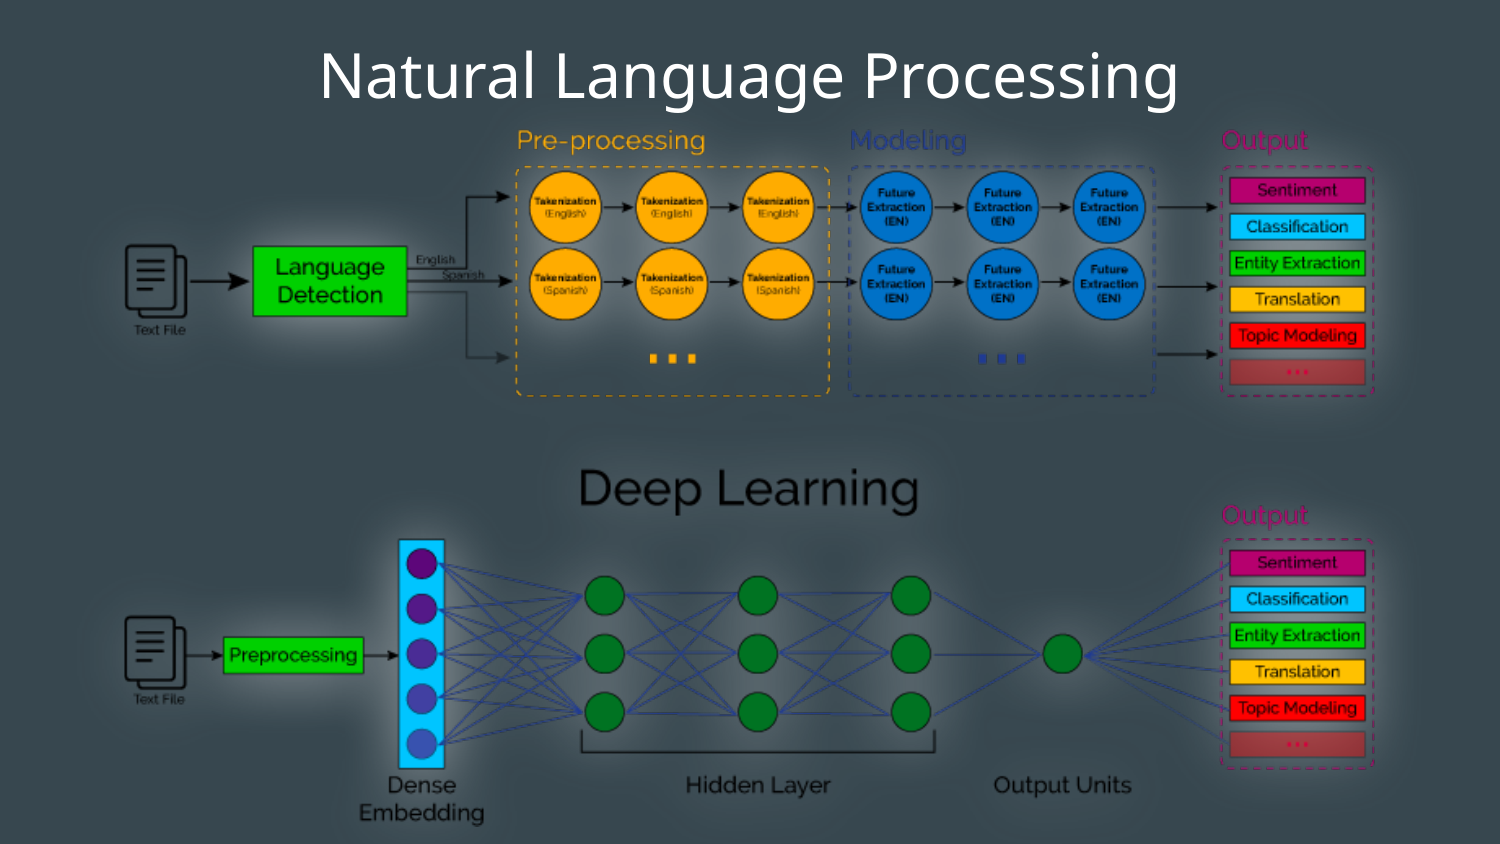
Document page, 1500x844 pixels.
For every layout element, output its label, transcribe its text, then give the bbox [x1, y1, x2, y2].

picture [124, 120, 1376, 827]
title Natural Language Processing [51, 0, 1449, 209]
